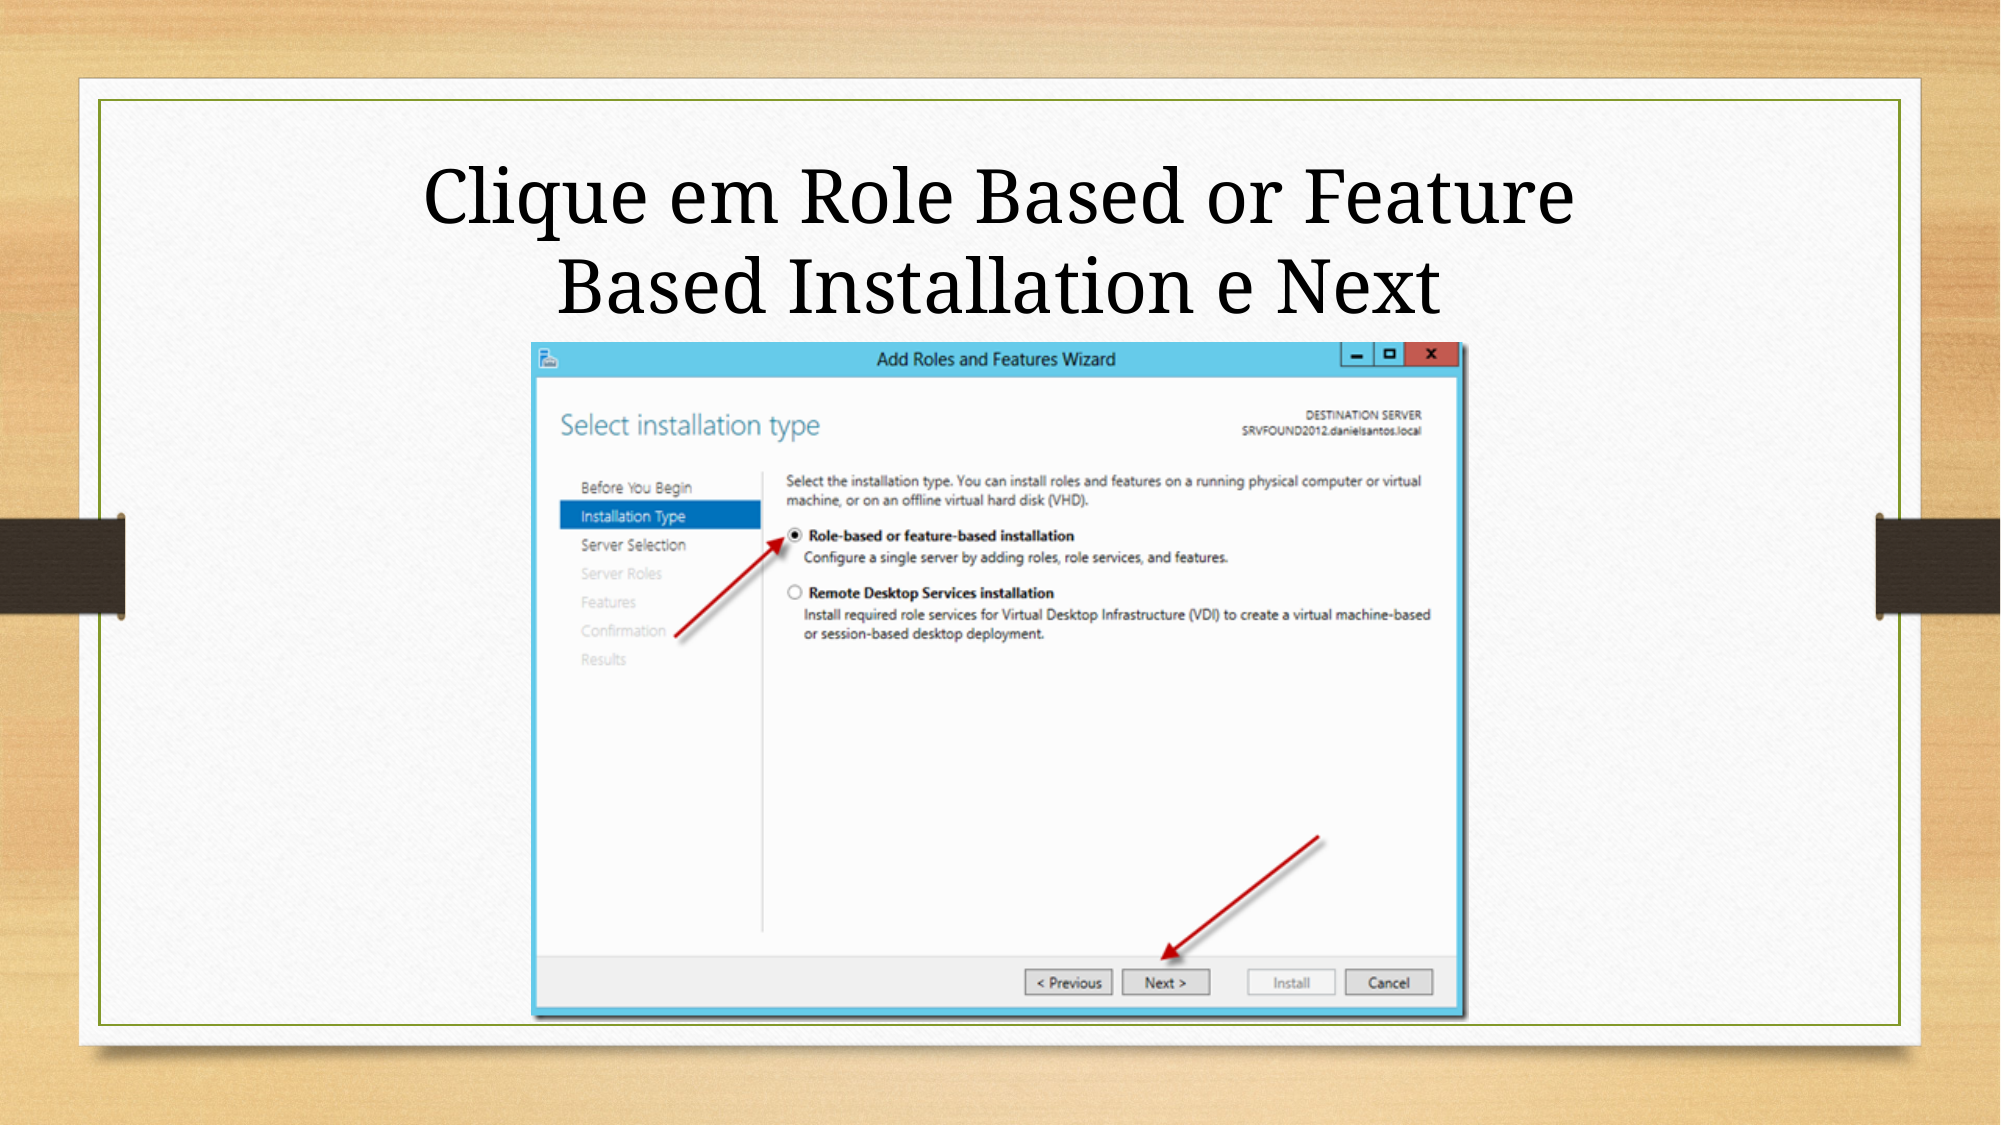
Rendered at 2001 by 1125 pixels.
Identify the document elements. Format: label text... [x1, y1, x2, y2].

picture [0, 0, 2001, 1125]
text_box Clique em Role Based or Feature Based Installation e Next [360, 141, 1640, 381]
